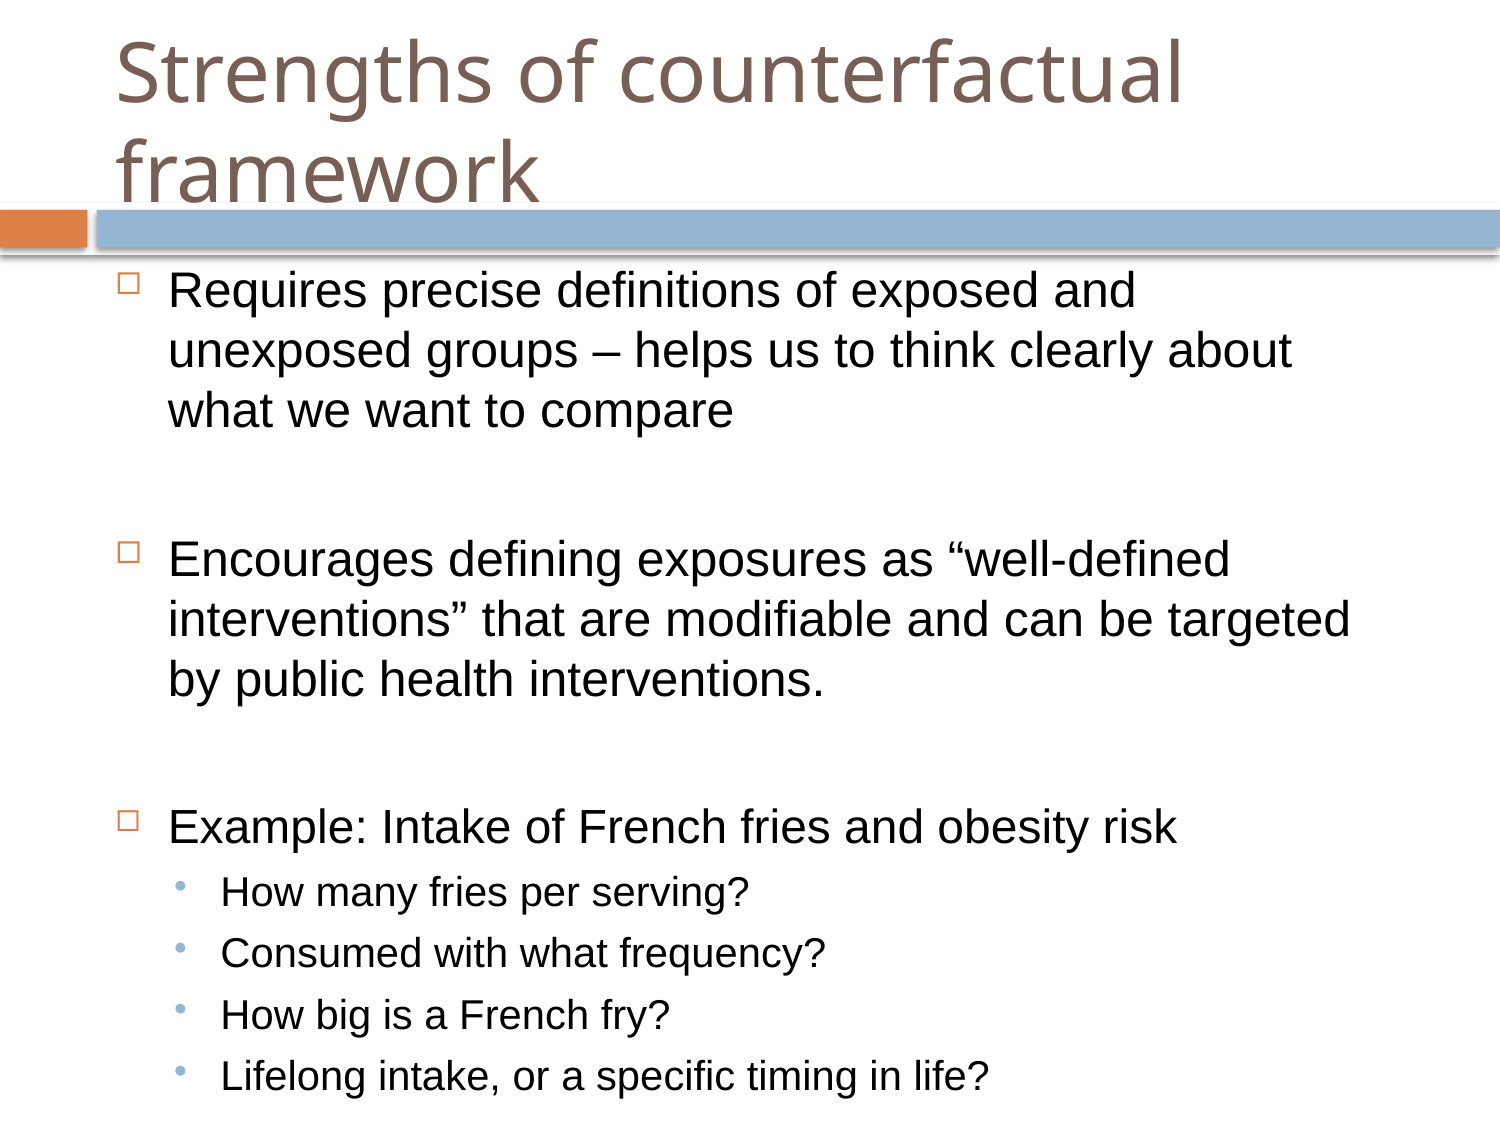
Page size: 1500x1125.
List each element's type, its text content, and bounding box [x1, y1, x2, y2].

list Requires precise definitions of exposed and unexposed groups – helps us to think clearly about what we want to compare Encourages defining exposures as “well-defined interventions” that are modifiable and can be targeted by public health interventions. Example: Intake of French fries and obesity risk How many fries per serving? Consumed with what frequency? How big is a French fry? Lifelong intake, or a specific timing in life? [100, 249, 1400, 1075]
title Strengths of counterfactual framework [100, 37, 1475, 200]
